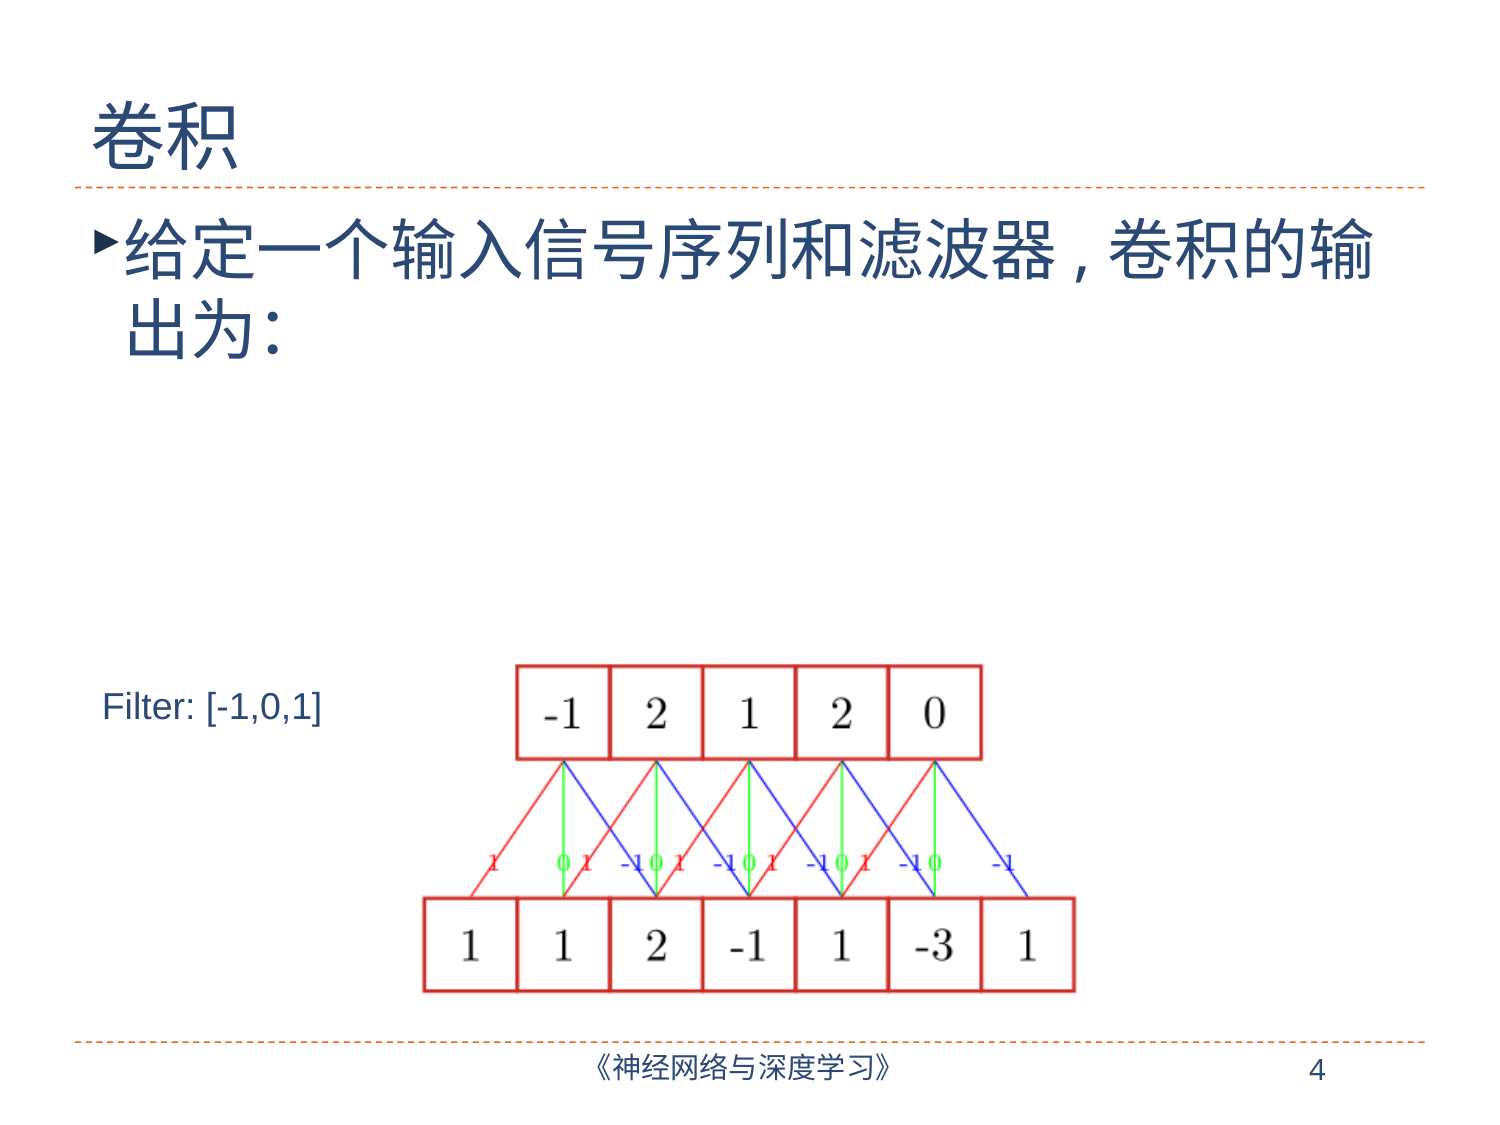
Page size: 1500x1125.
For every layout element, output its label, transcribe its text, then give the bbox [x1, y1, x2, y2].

picture [413, 651, 1087, 1011]
text_box Filter: [-1,0,1] [87, 674, 338, 735]
title 卷积 [75, 24, 1425, 188]
